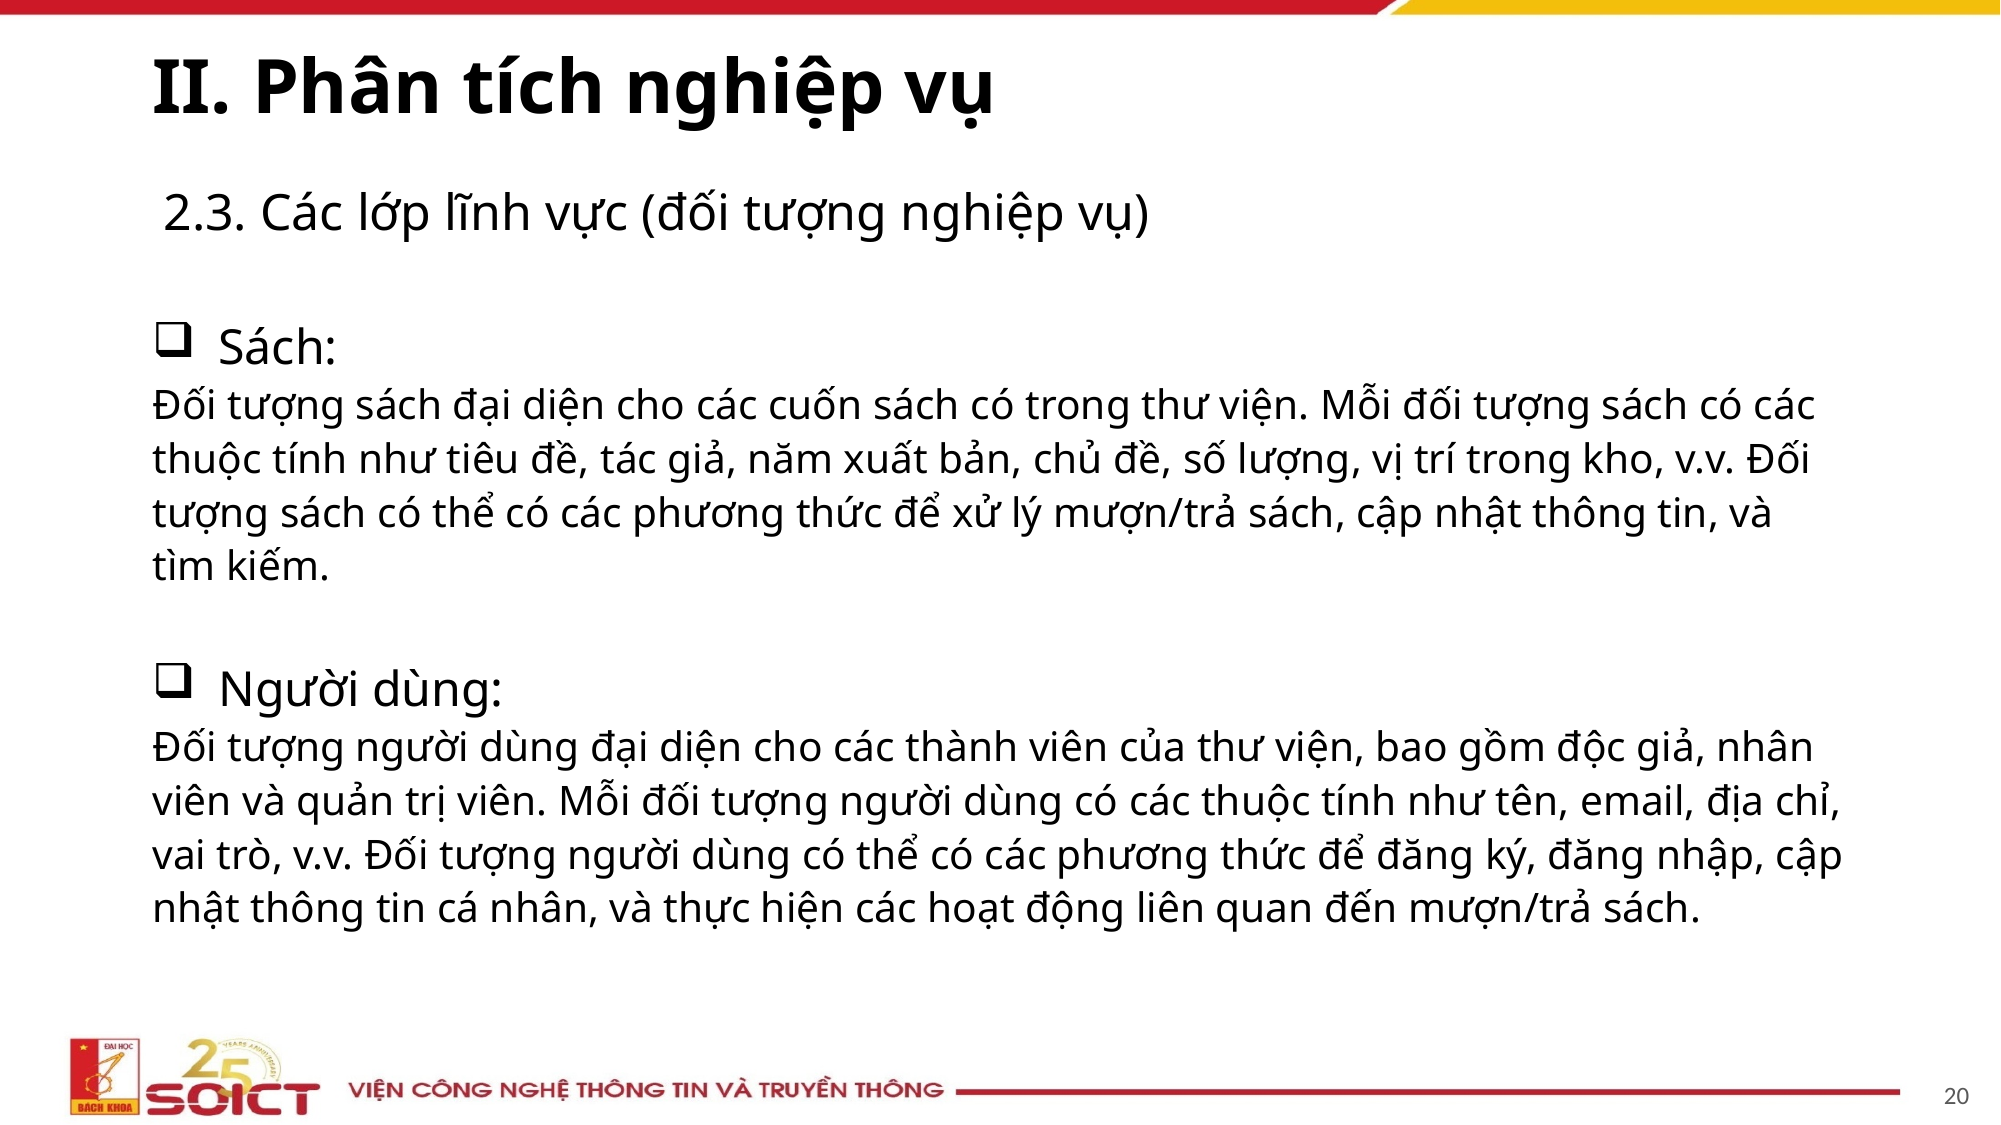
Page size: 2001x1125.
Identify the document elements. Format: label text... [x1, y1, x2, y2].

picture [0, 0, 2001, 1125]
slide_number 20 [1734, 1065, 1985, 1125]
title II. Phân tích nghiệp vụ [137, 24, 1863, 155]
list 2.3. Các lớp lĩnh vực (đối tượng nghiệp vụ) Sách: Đối tượng sách đại diện cho các cuốn sách có trong thư viện. Mỗi đối tượng sách có các thuộc tính như tiêu đề, tác giả, năm xuất bản, chủ đề, số lượng, vị trí trong kho, v.v. Đối tượng sách có thể có các phương thức để xử lý mượn/trả sách, cập nhật thông tin, và tìm kiếm. Người dùng: Đối tượng người dùng đại diện cho các thành viên của thư viện, bao gồm độc giả, nhân viên và quản trị viên. Mỗi đối tượng người dùng có các thuộc tính như tên, email, địa chỉ, vai trò, v.v. Đối tượng người dùng có thể có các phương thức để đăng ký, đăng nhập, cập nhật thông tin cá nhân, và thực hiện các hoạt động liên quan đến mượn/trả sách. [137, 179, 1863, 997]
